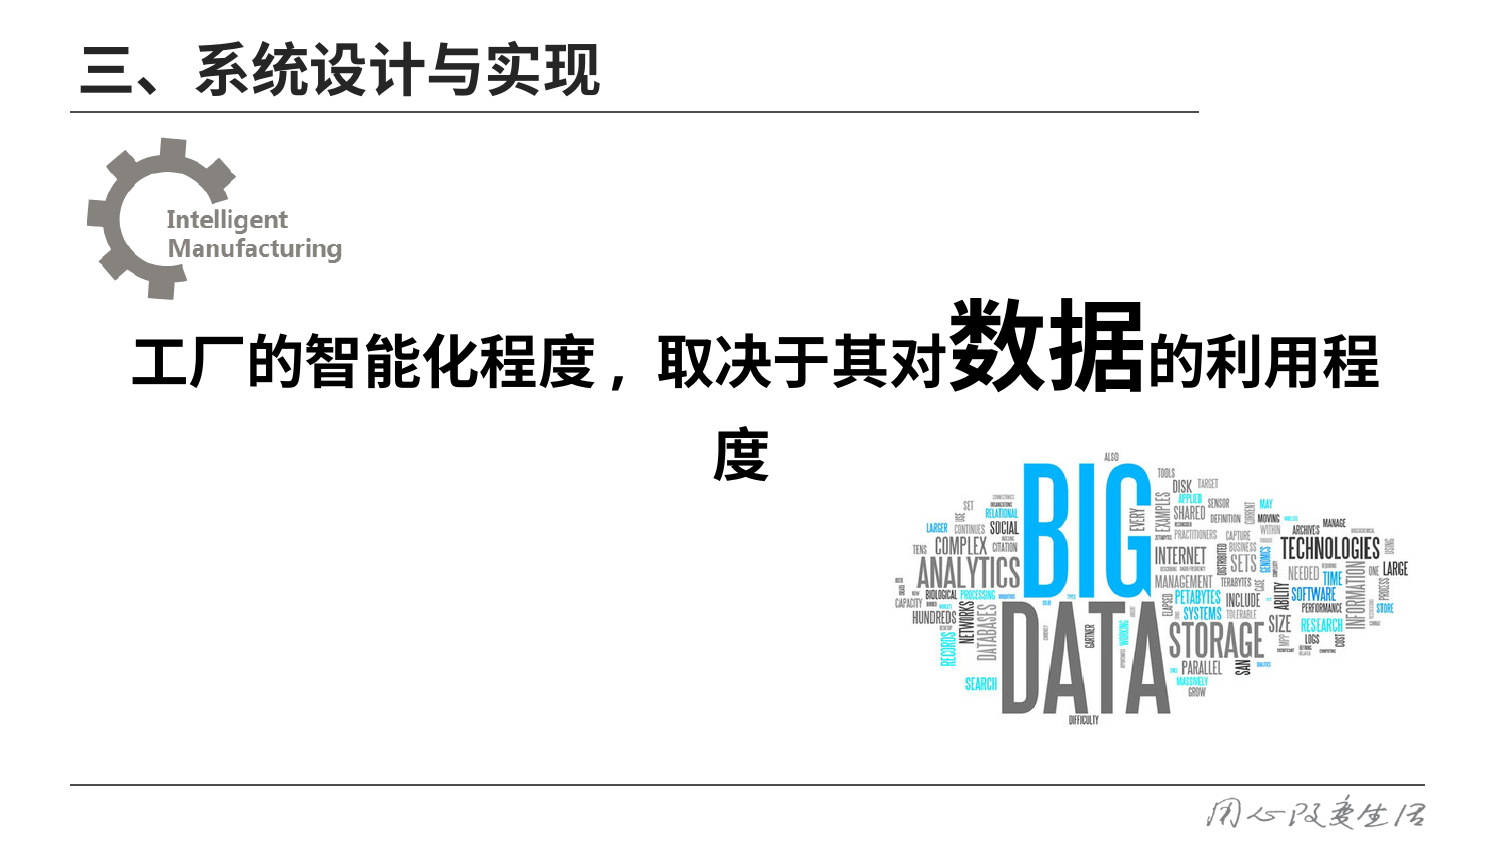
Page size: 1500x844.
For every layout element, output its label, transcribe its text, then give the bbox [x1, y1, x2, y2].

picture [884, 425, 1471, 844]
text_box 工厂的智能化程度, 取决于其对数据的利用程度 [60, 320, 1424, 428]
picture [87, 137, 360, 300]
text_box 三、系统设计与实现 [62, 31, 1078, 106]
